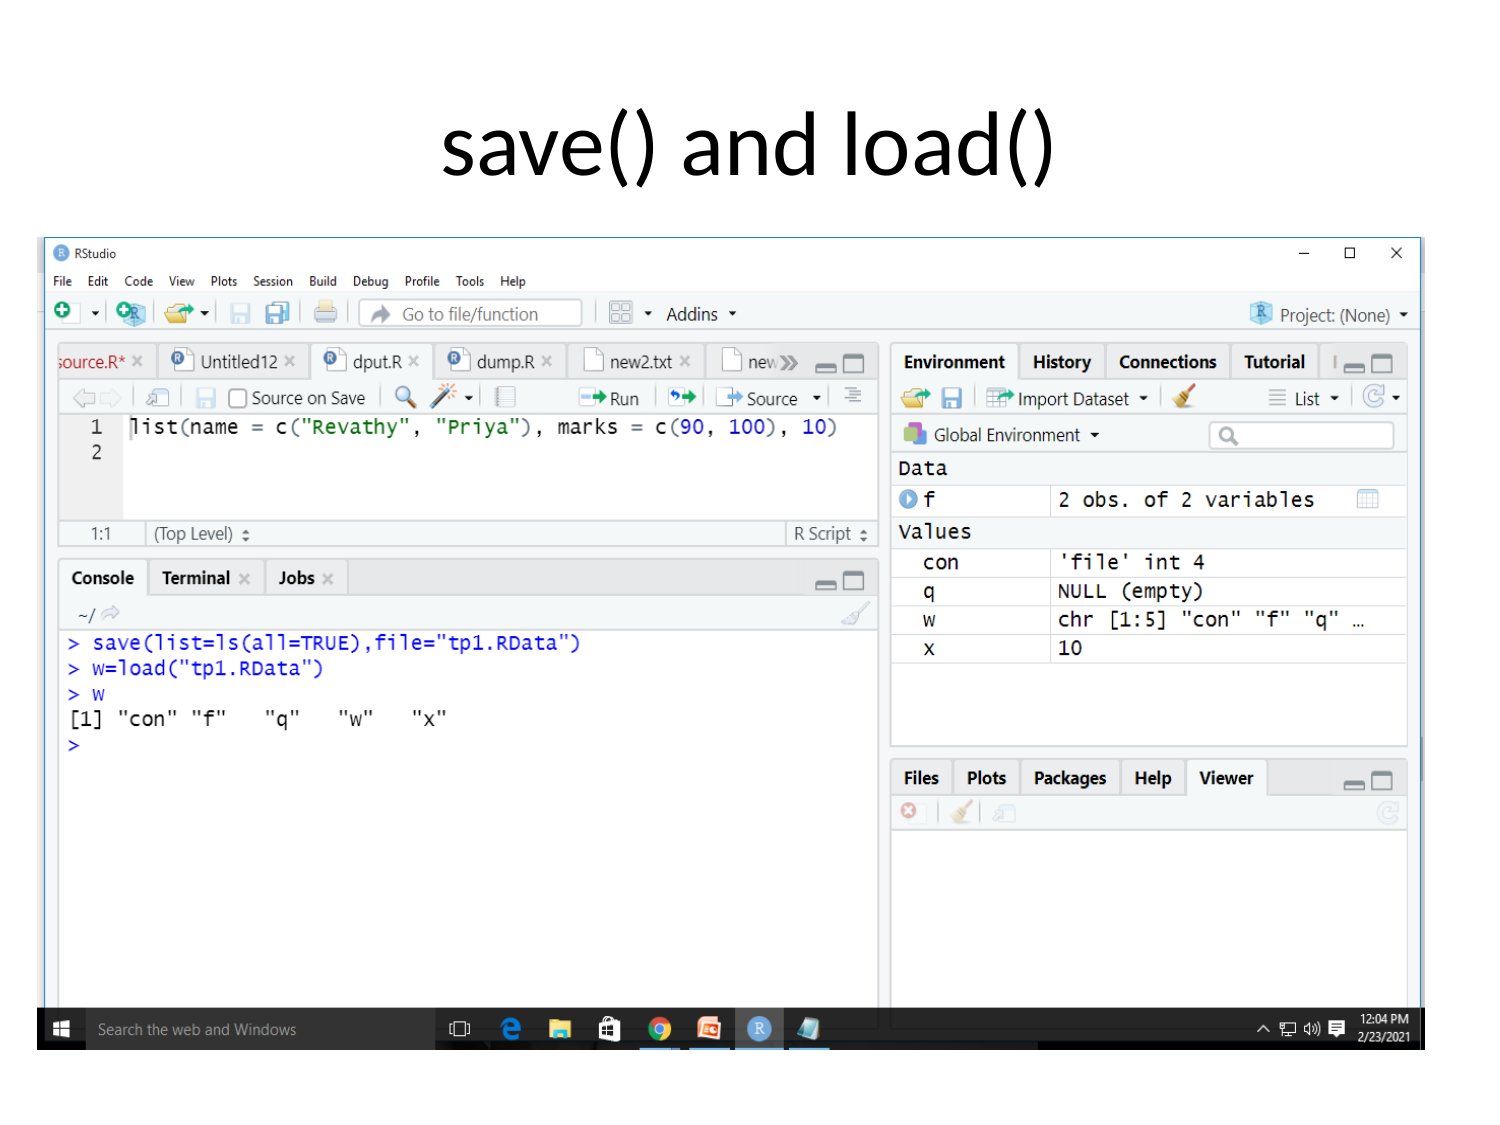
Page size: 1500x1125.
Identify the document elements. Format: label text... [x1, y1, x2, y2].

title save() and load() [75, 45, 1425, 233]
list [37, 237, 1426, 1051]
